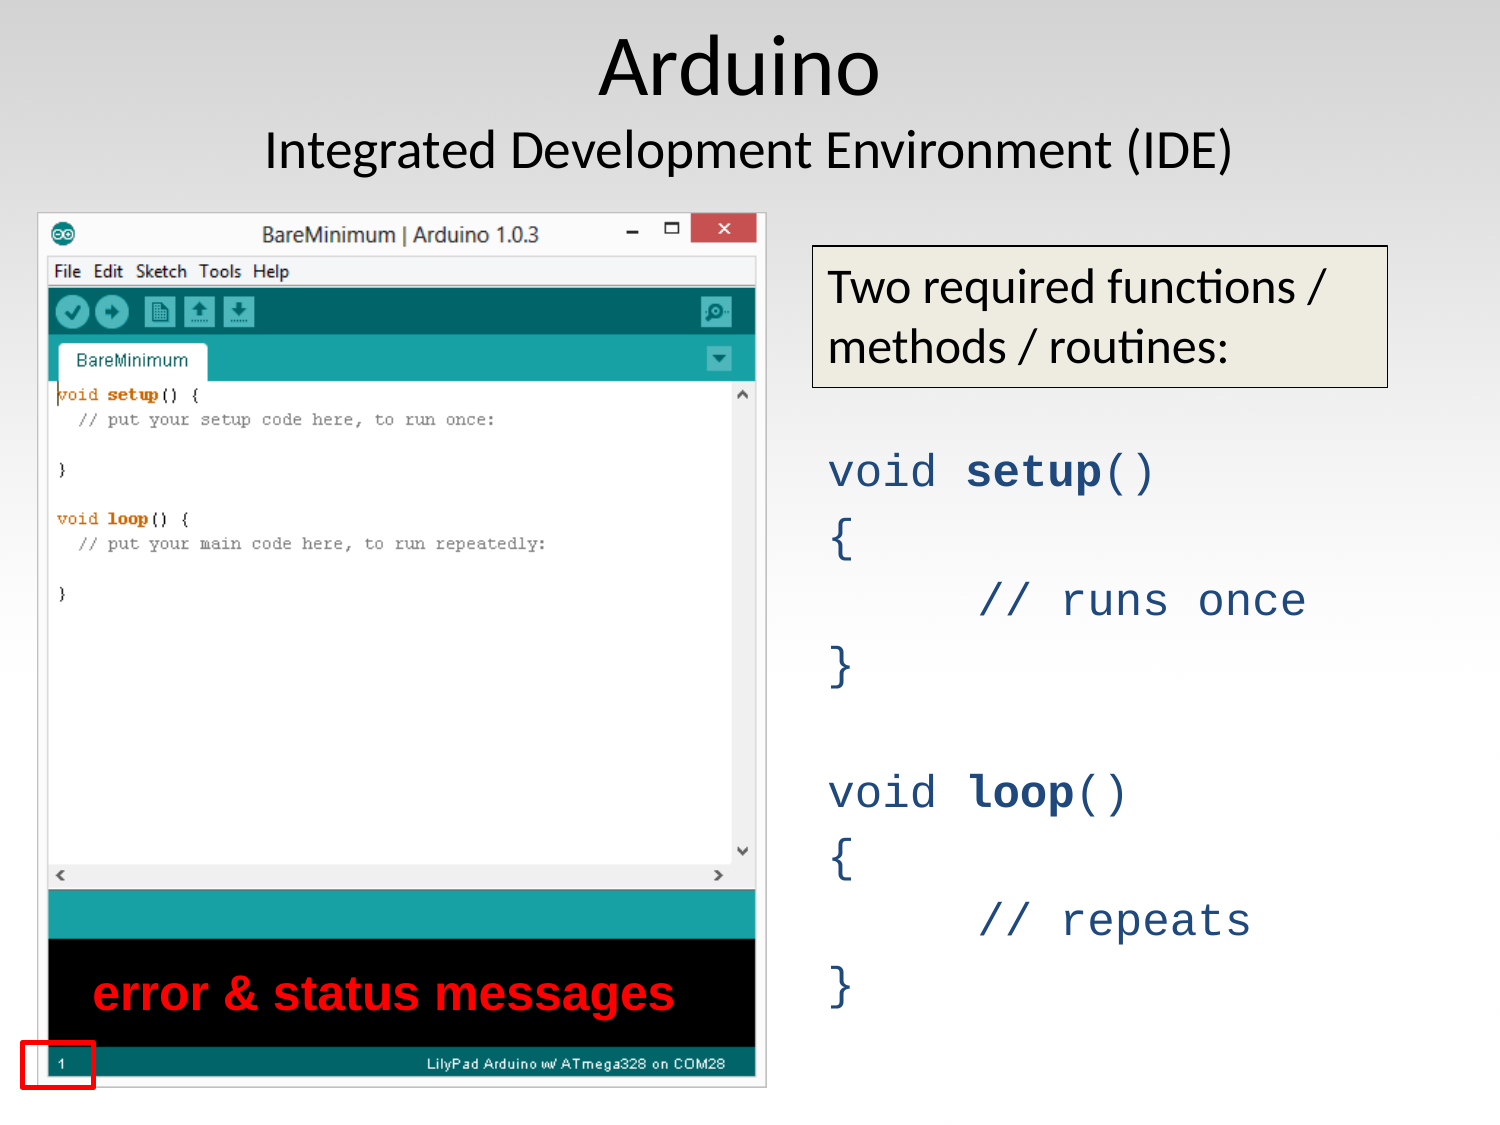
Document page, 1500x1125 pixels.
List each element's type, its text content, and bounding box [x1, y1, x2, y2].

list Two required functions / methods / routines: void setup() { // runs once } void loop() { // repeats } [812, 246, 1412, 1121]
title Arduino Integrated Development Environment (IDE) [75, 0, 1425, 188]
picture [0, 0, 1500, 1125]
text_box [22, 1042, 32, 1088]
